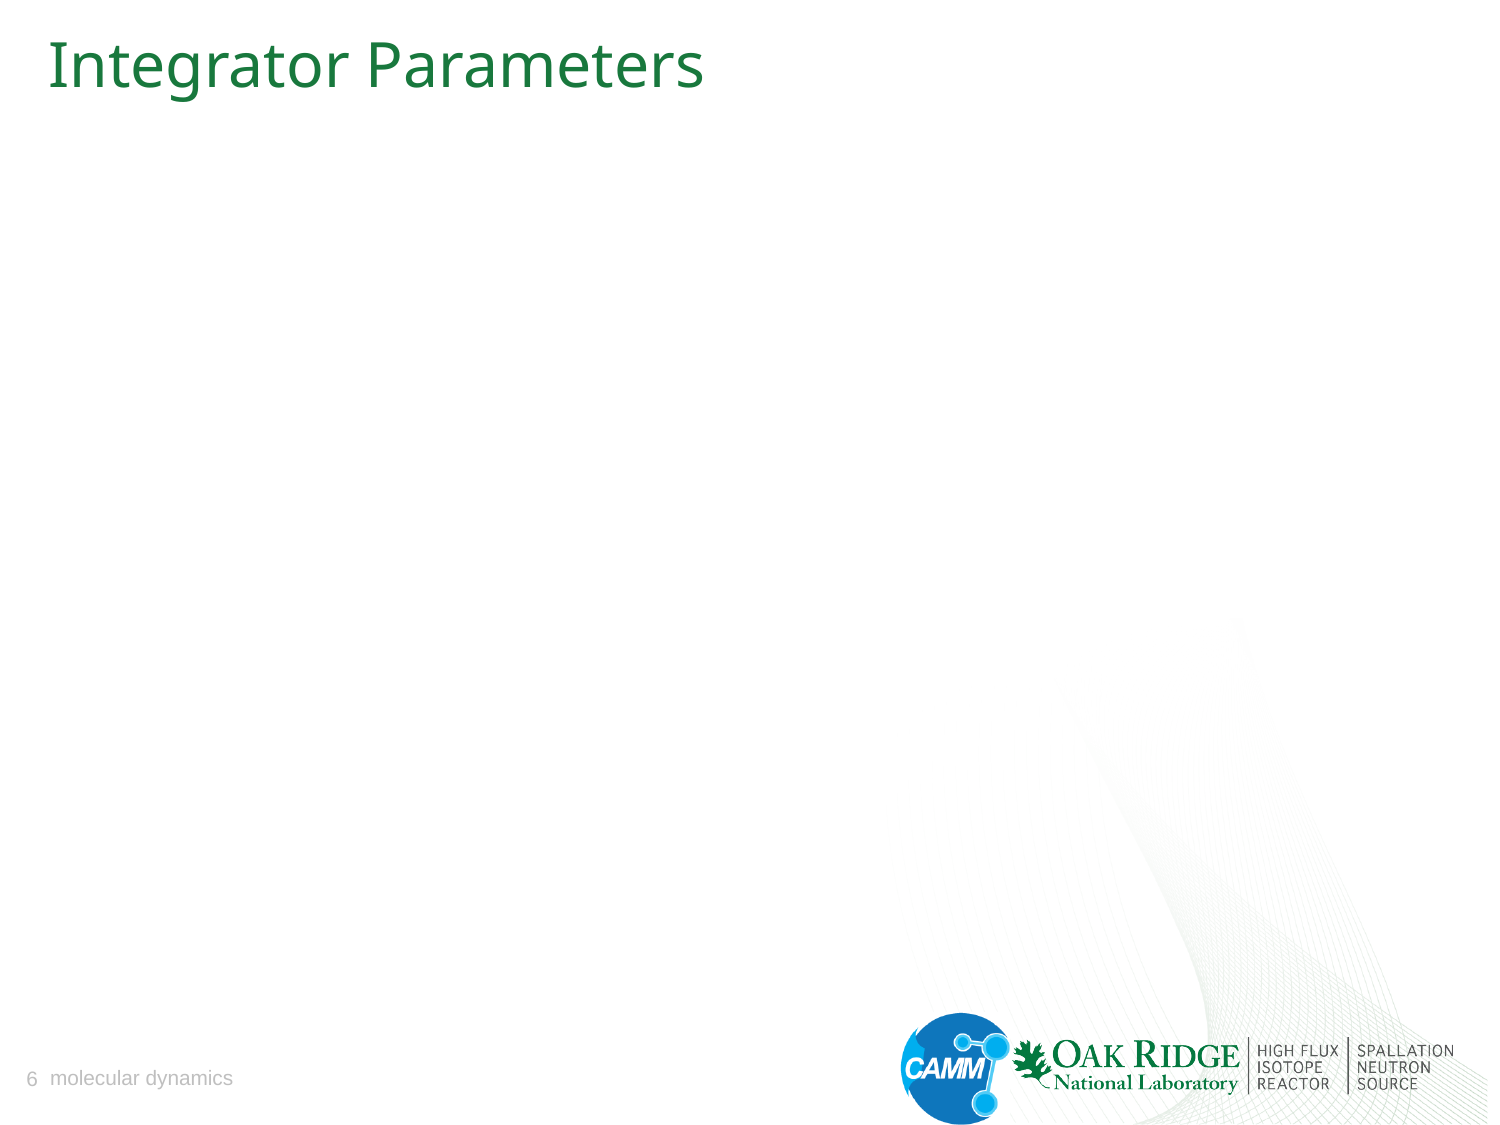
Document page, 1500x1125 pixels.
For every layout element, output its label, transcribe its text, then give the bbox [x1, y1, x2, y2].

title Integrator Parameters [33, 28, 1451, 109]
picture [0, 0, 1488, 1125]
